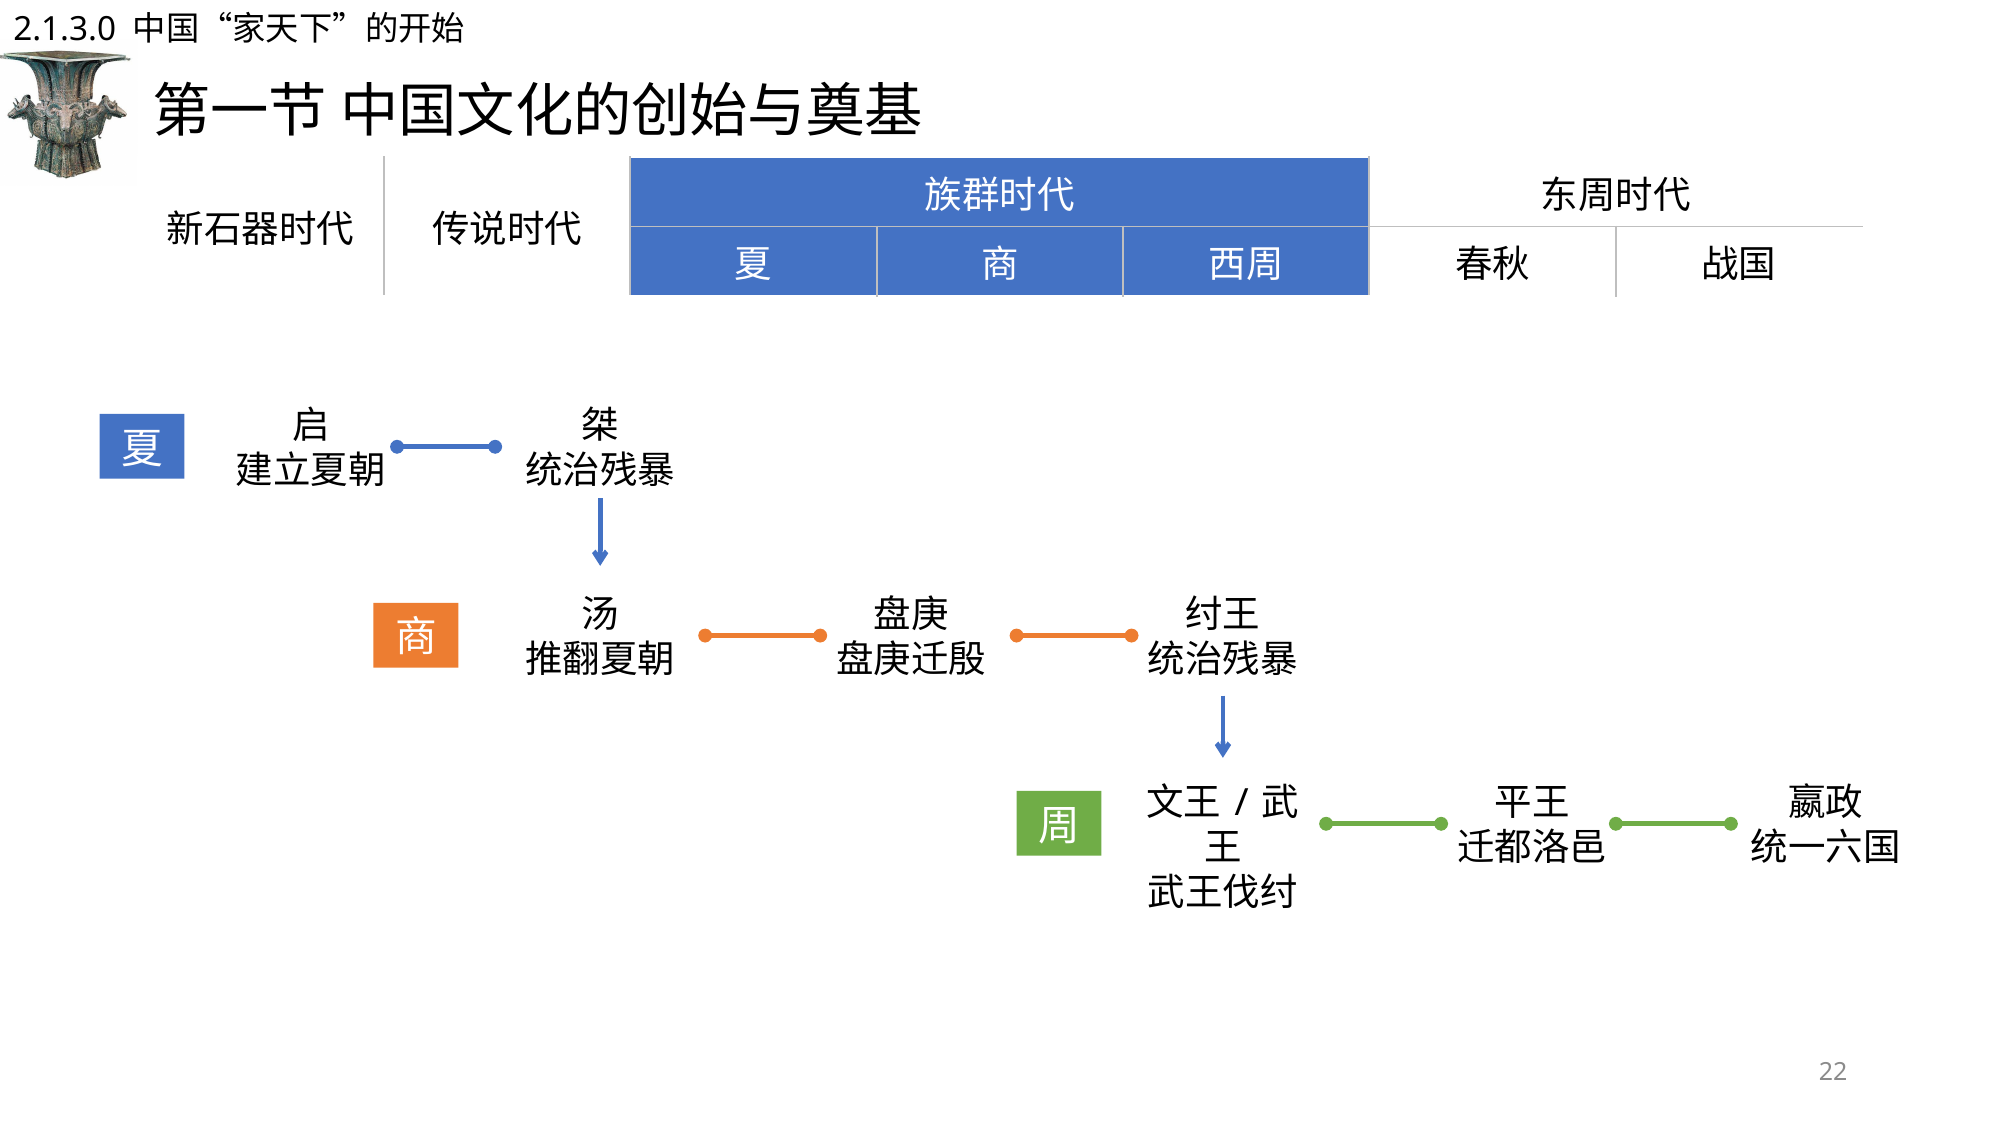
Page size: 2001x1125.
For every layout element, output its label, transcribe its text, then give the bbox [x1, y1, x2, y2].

text_box 纣王 统治残暴 [1117, 582, 1328, 688]
table_cell 春秋 [1370, 227, 1615, 295]
text_box 盘庚 盘庚迁殷 [806, 582, 1017, 688]
text_box 桀 统治残暴 [495, 393, 706, 499]
text_box 2.1.3.0 中国“家天下”的开始 [0, 0, 488, 55]
table_cell 西周 [1124, 227, 1368, 295]
table_header 传说时代 [385, 158, 629, 295]
table_cell 商 [878, 227, 1122, 295]
table_cell 战国 [1617, 227, 1861, 295]
text_box 平王 迁都洛邑 [1427, 770, 1638, 876]
text_box 汤 推翻夏朝 [495, 582, 706, 688]
text_box 夏 [99, 413, 185, 479]
text_box 商 [373, 602, 459, 668]
text_box 周 [1016, 790, 1102, 856]
slide_number 22 [1412, 1042, 1863, 1103]
table_header 族群时代 [631, 158, 1368, 226]
text_box 文王/武王 武王伐纣 [1117, 770, 1328, 921]
title 第一节 中国文化的创始与奠基 [137, 59, 1863, 156]
text_box 嬴政 统一六国 [1720, 770, 1931, 876]
text_box 启 建立夏朝 [205, 393, 416, 499]
picture [0, 55, 138, 186]
table_header 东周时代 [1370, 158, 1861, 226]
table_cell 夏 [631, 227, 876, 295]
table_header 新石器时代 [138, 158, 383, 295]
